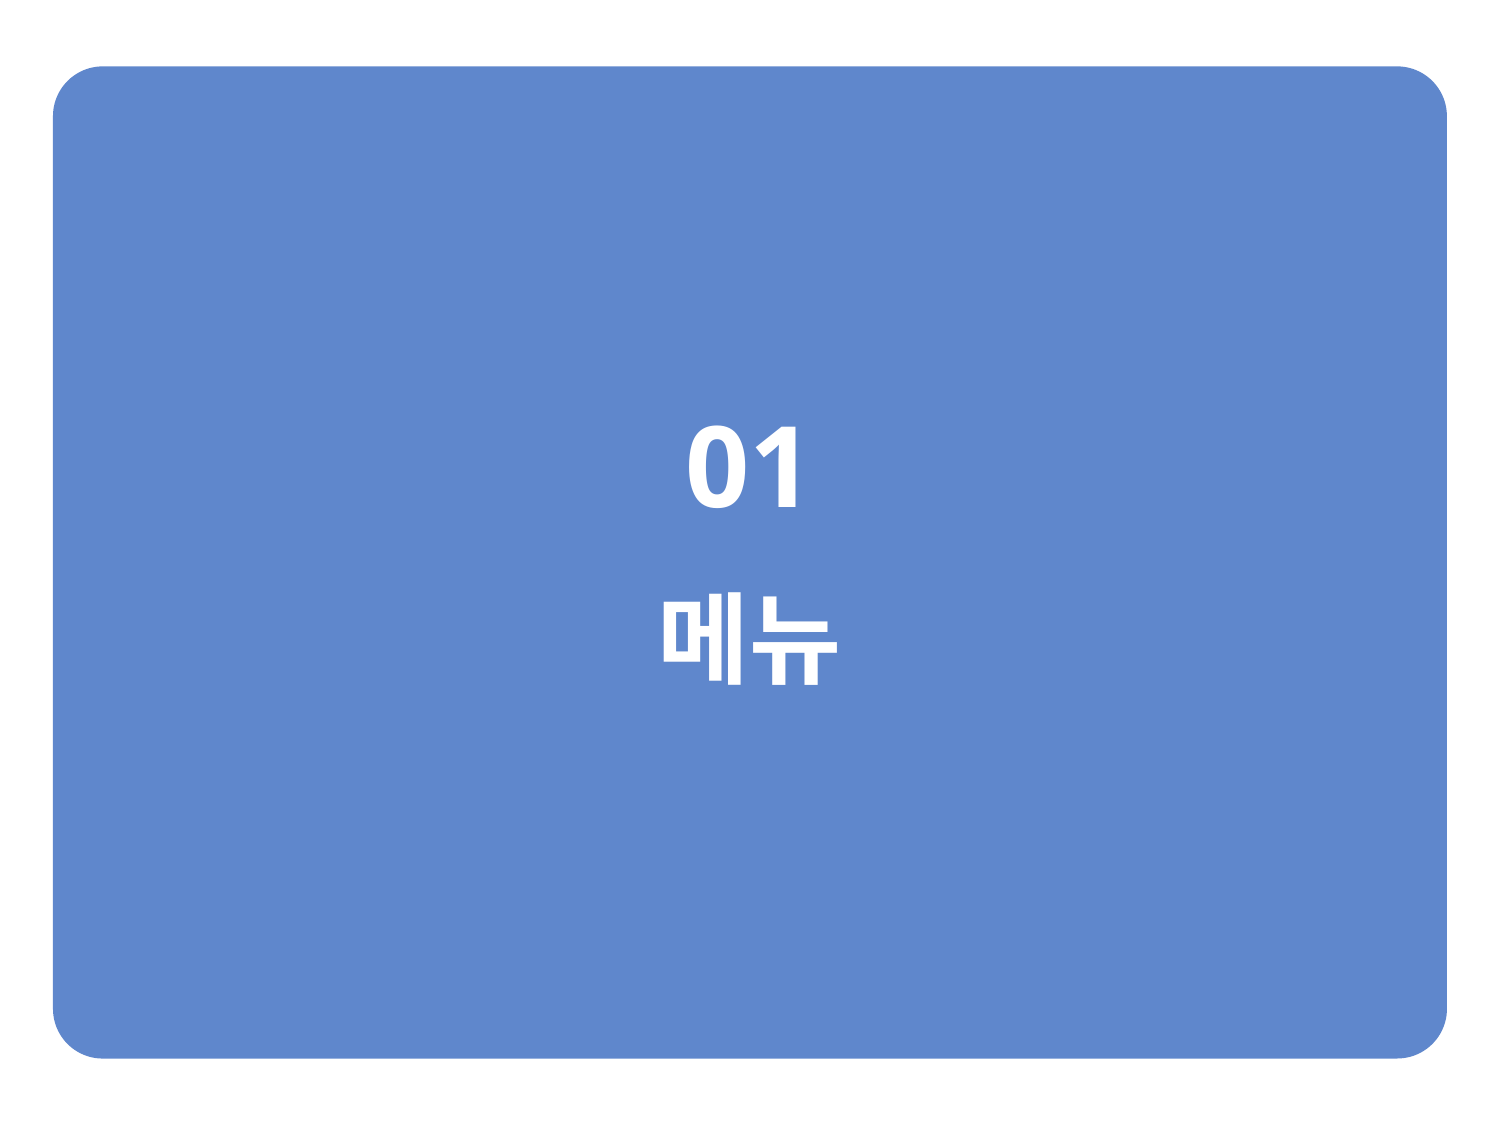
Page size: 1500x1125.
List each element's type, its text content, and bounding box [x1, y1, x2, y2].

list 메뉴 [117, 559, 1383, 715]
list 01 [117, 385, 1383, 540]
